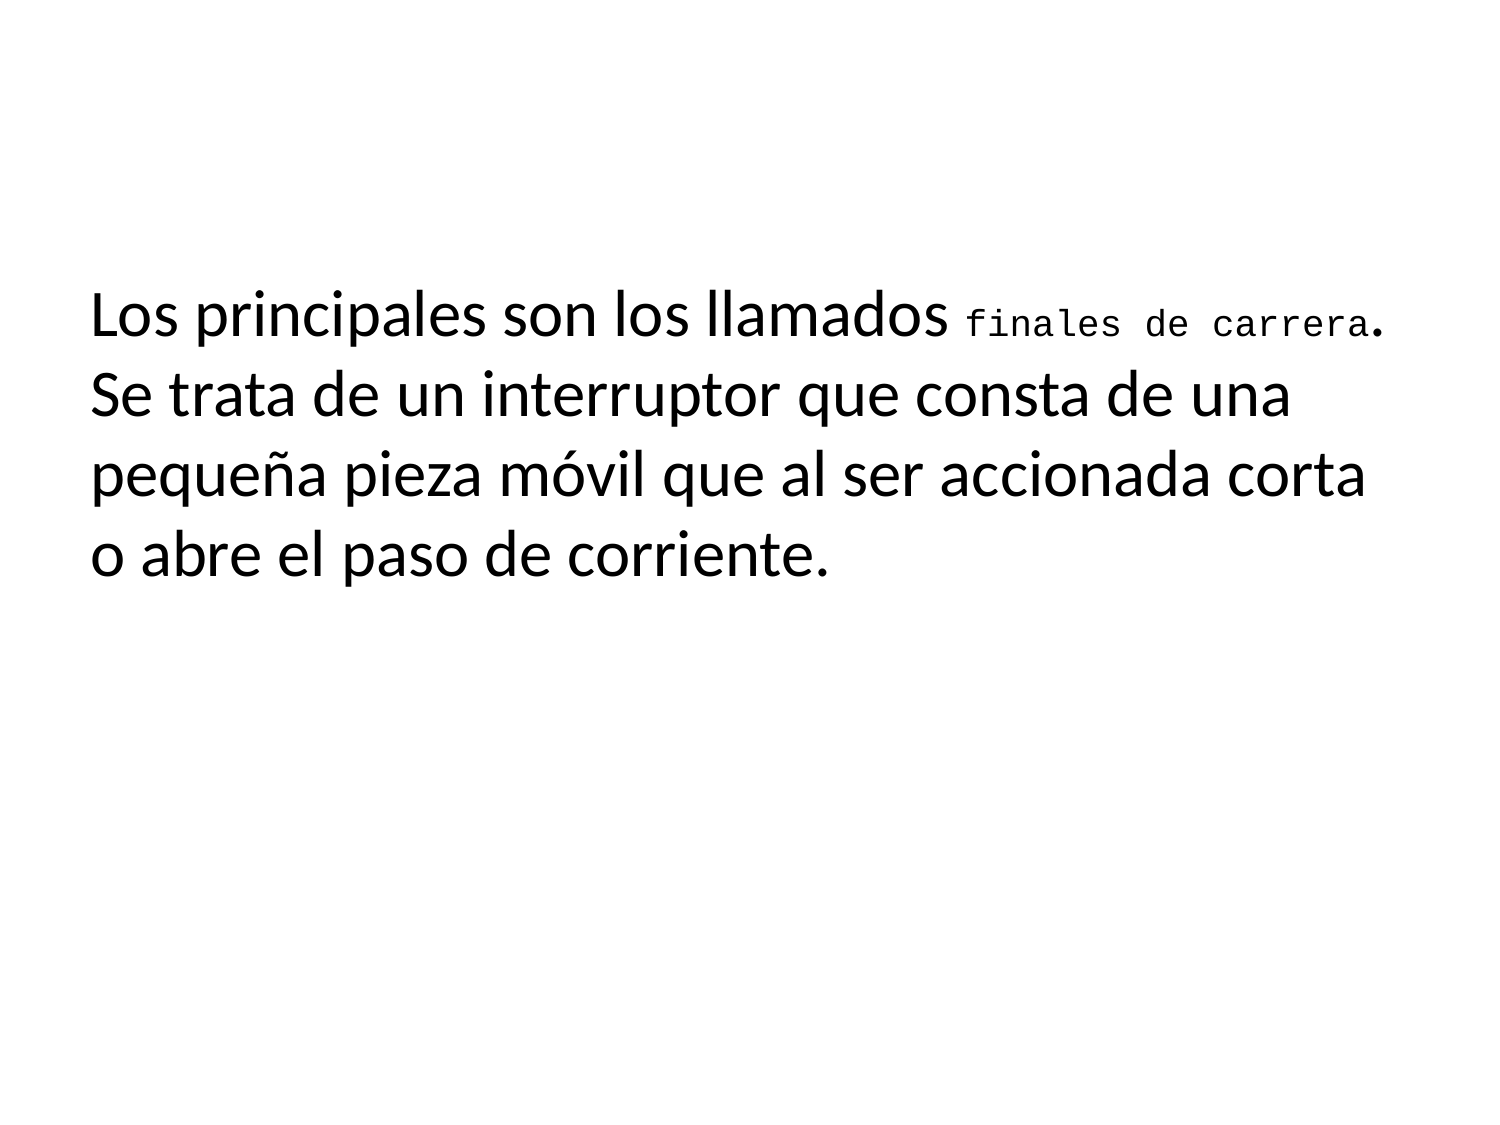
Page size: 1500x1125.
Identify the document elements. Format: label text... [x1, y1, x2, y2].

list Los principales son los llamados finales de carrera. Se trata de un interruptor que consta de una pequeña pieza móvil que al ser accionada corta o abre el paso de corriente. [75, 262, 1425, 1005]
